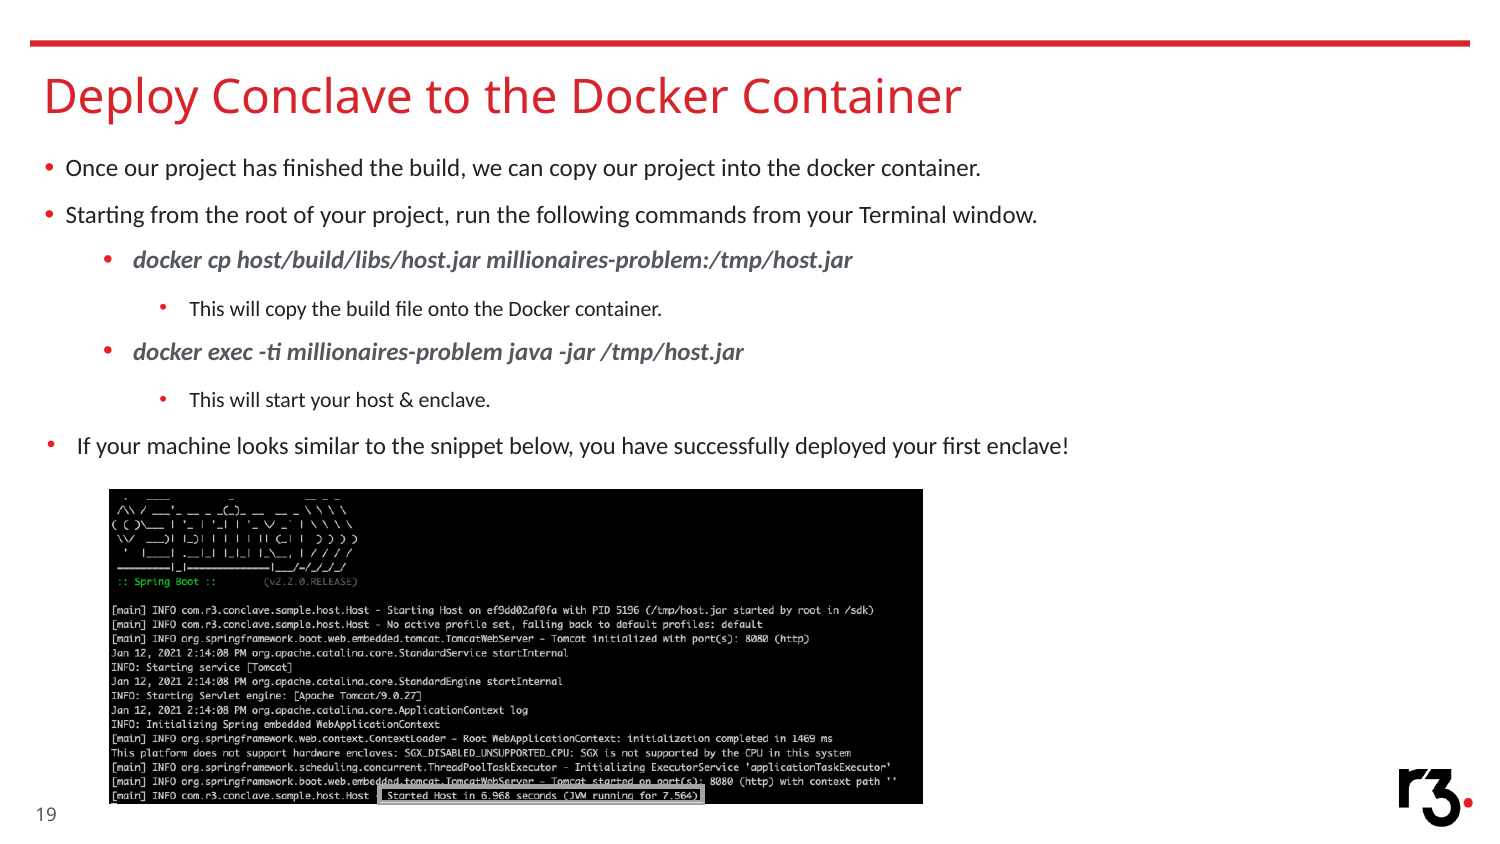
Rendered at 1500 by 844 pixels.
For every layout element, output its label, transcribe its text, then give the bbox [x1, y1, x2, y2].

picture [1399, 769, 1473, 827]
list Once our project has finished the build, we can copy our project into the docker container. Starting from the root of your project, run the following commands from your Terminal window. docker cp host/build/libs/host.jar millionaires-problem:/tmp/host.jar This will copy the build file onto the Docker container. docker exec -ti millionaires-problem java -jar /tmp/host.jar This will start your host & enclave. If your machine looks similar to the snippet below, you have successfully deployed your first enclave! [28, 127, 1175, 654]
title Deploy Conclave to the Docker Container [28, 57, 1430, 191]
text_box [109, 489, 923, 804]
